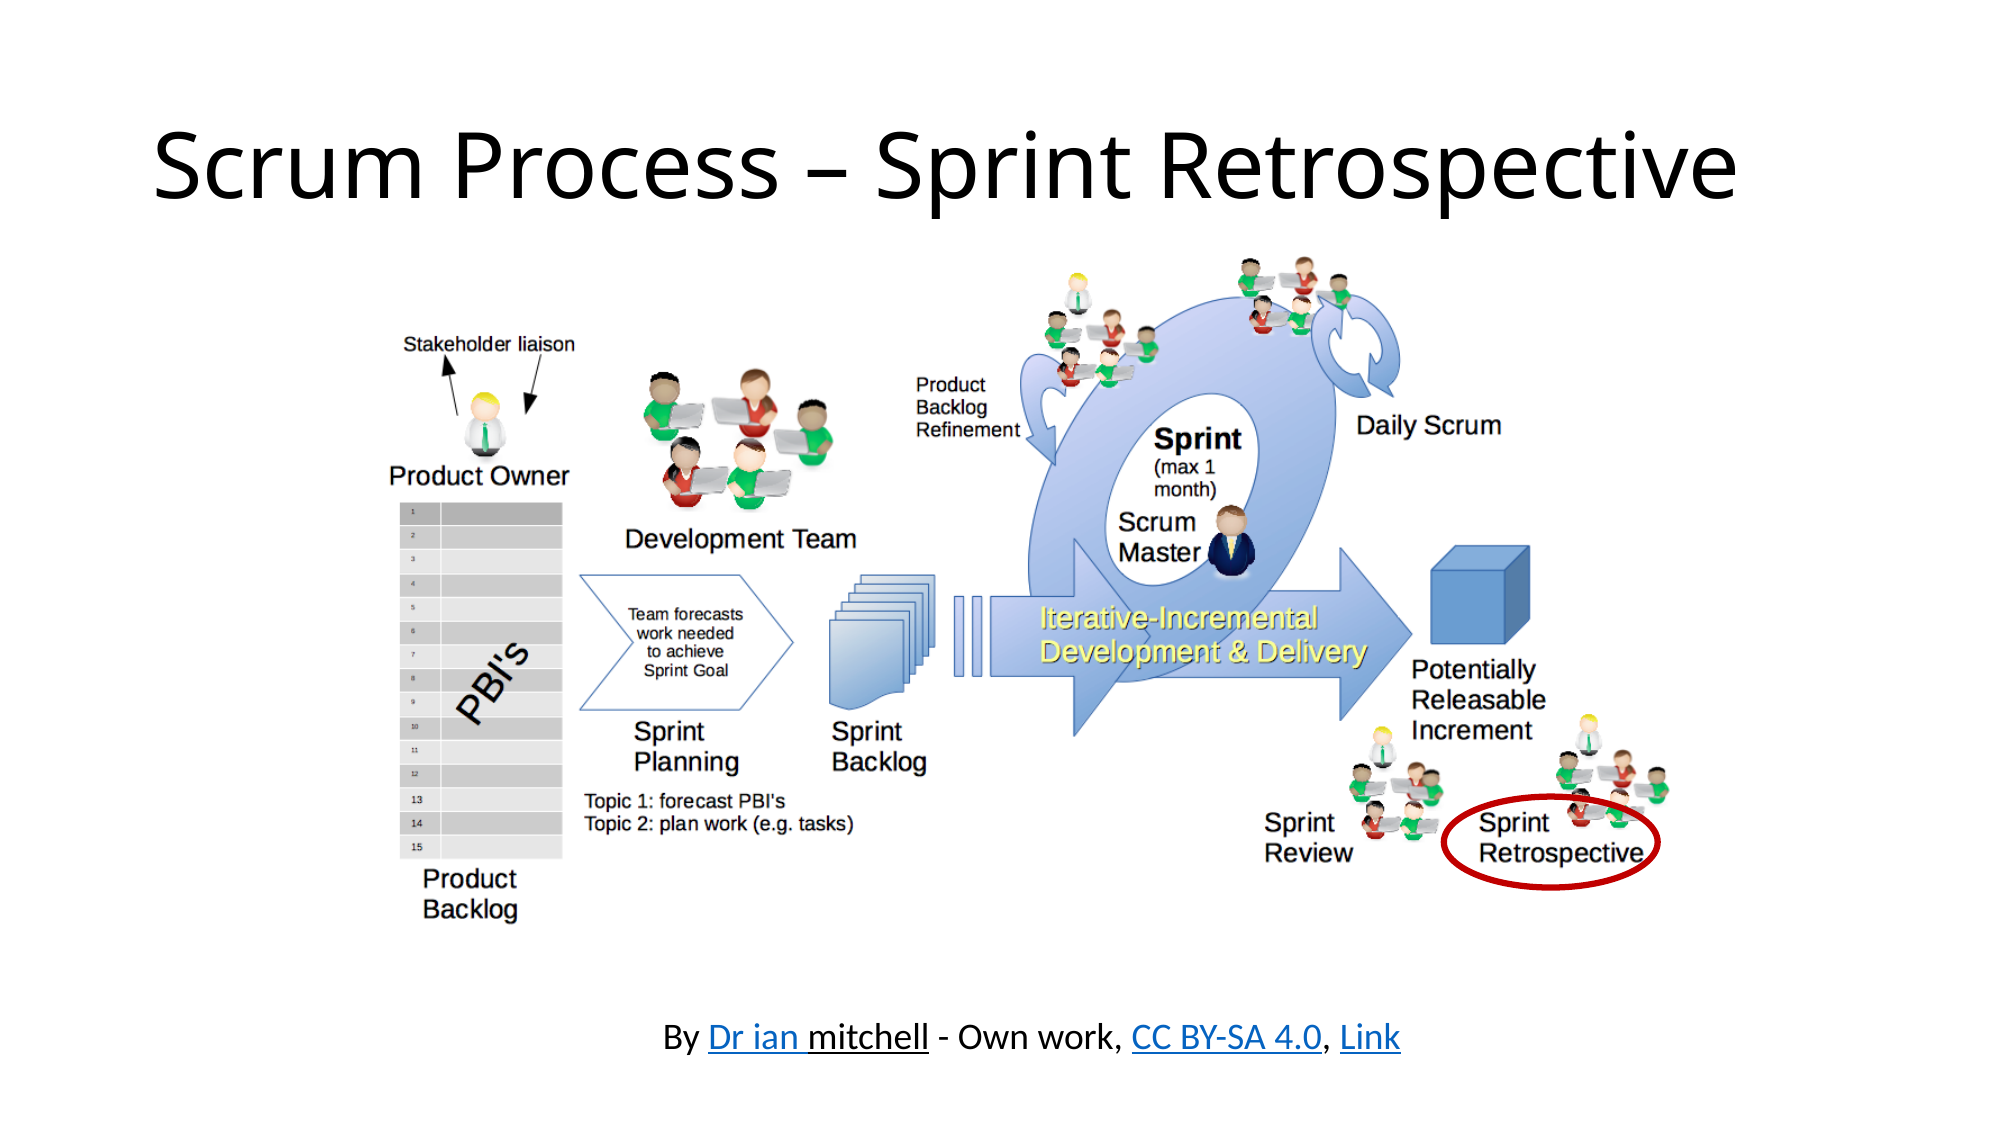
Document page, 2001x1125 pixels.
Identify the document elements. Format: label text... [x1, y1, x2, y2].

title Scrum Process – Sprint Retrospective [137, 59, 1863, 278]
text_box By Dr ian mitchell - Own work, CC BY-SA 4.0, Link [648, 1004, 1416, 1065]
picture [364, 219, 1700, 964]
